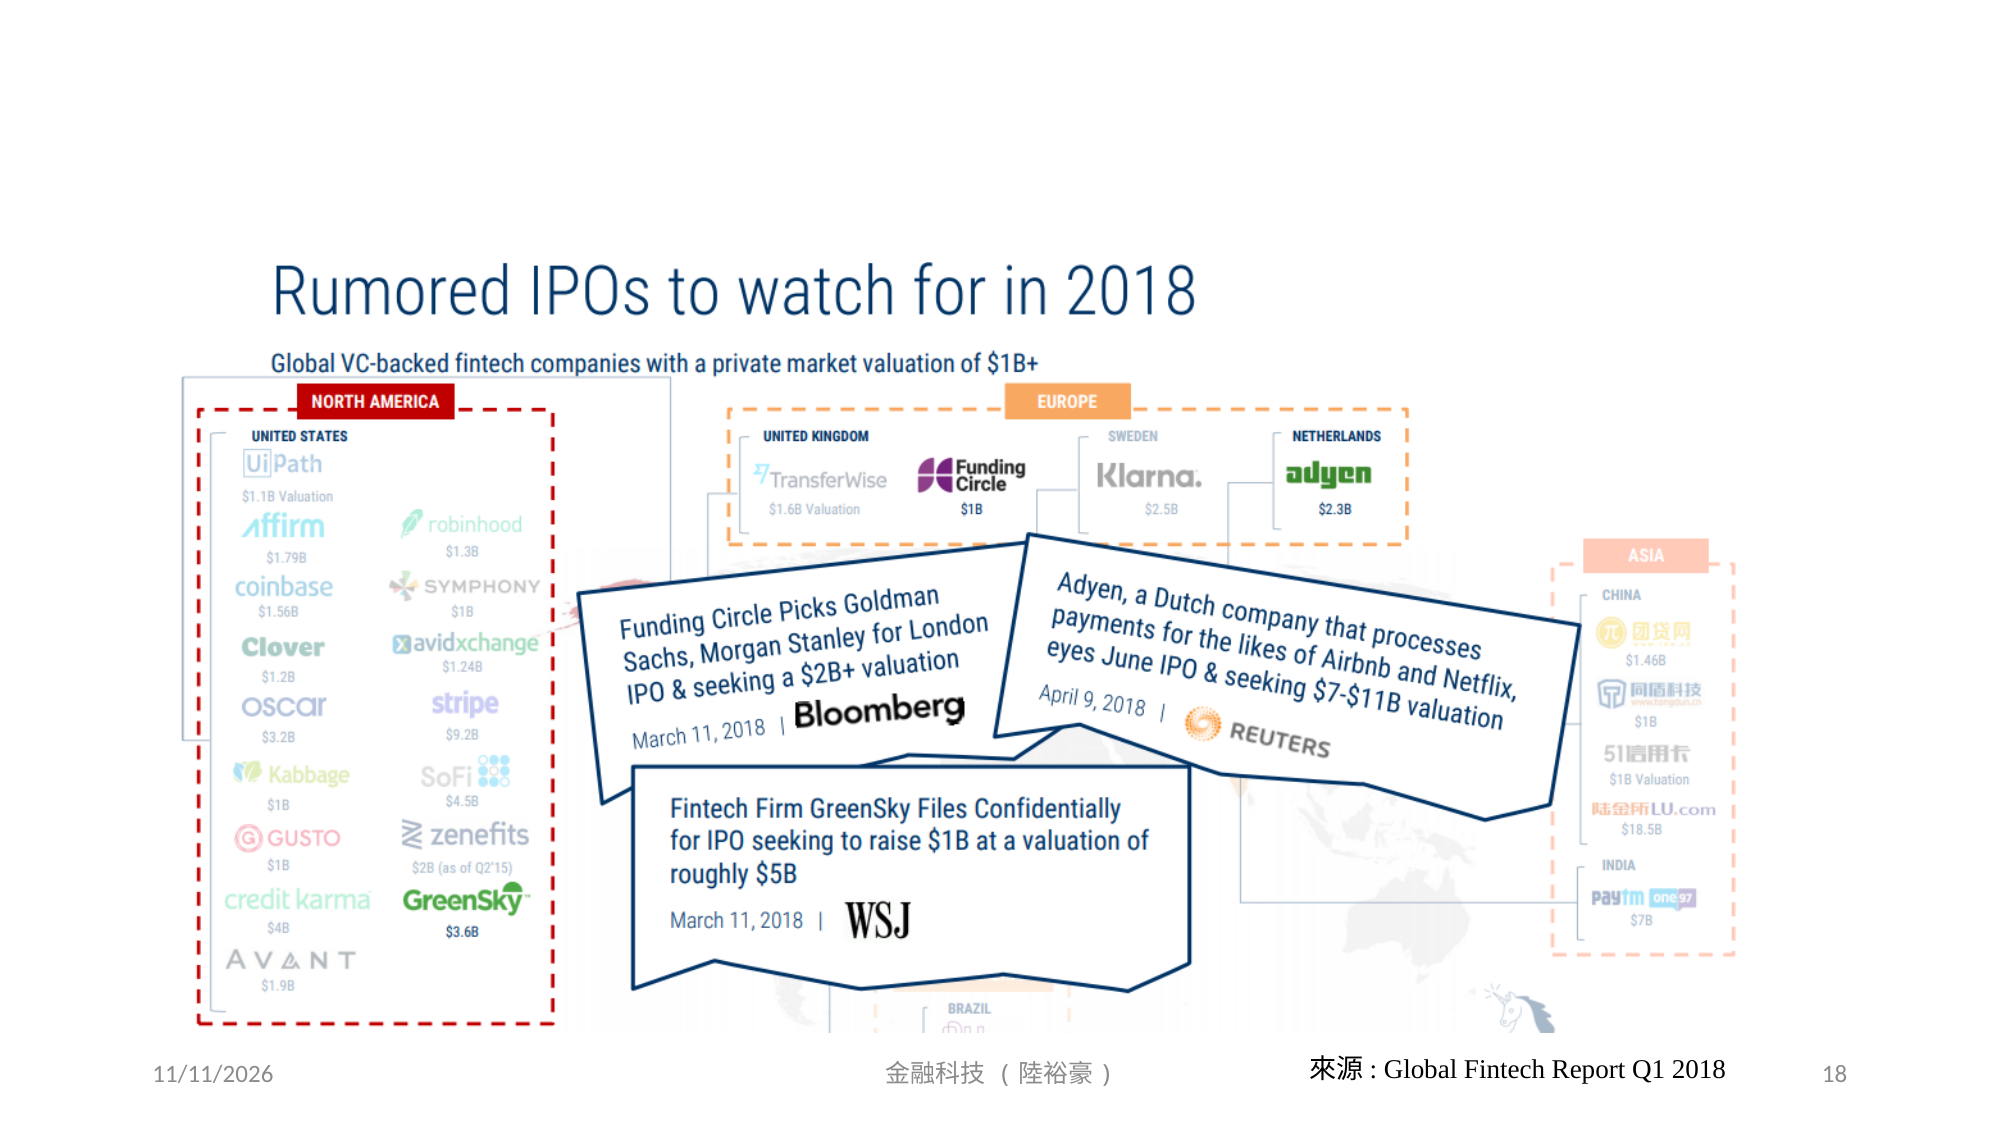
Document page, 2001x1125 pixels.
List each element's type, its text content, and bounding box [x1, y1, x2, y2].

text_box 來源: Global Fintech Report Q1 2018 [1294, 1047, 1789, 1109]
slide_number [137, 1042, 588, 1103]
slide_number 18 [1412, 1042, 1863, 1103]
footer 金融科技 (陸裕豪) [662, 1042, 1338, 1103]
picture [178, 262, 1741, 1033]
